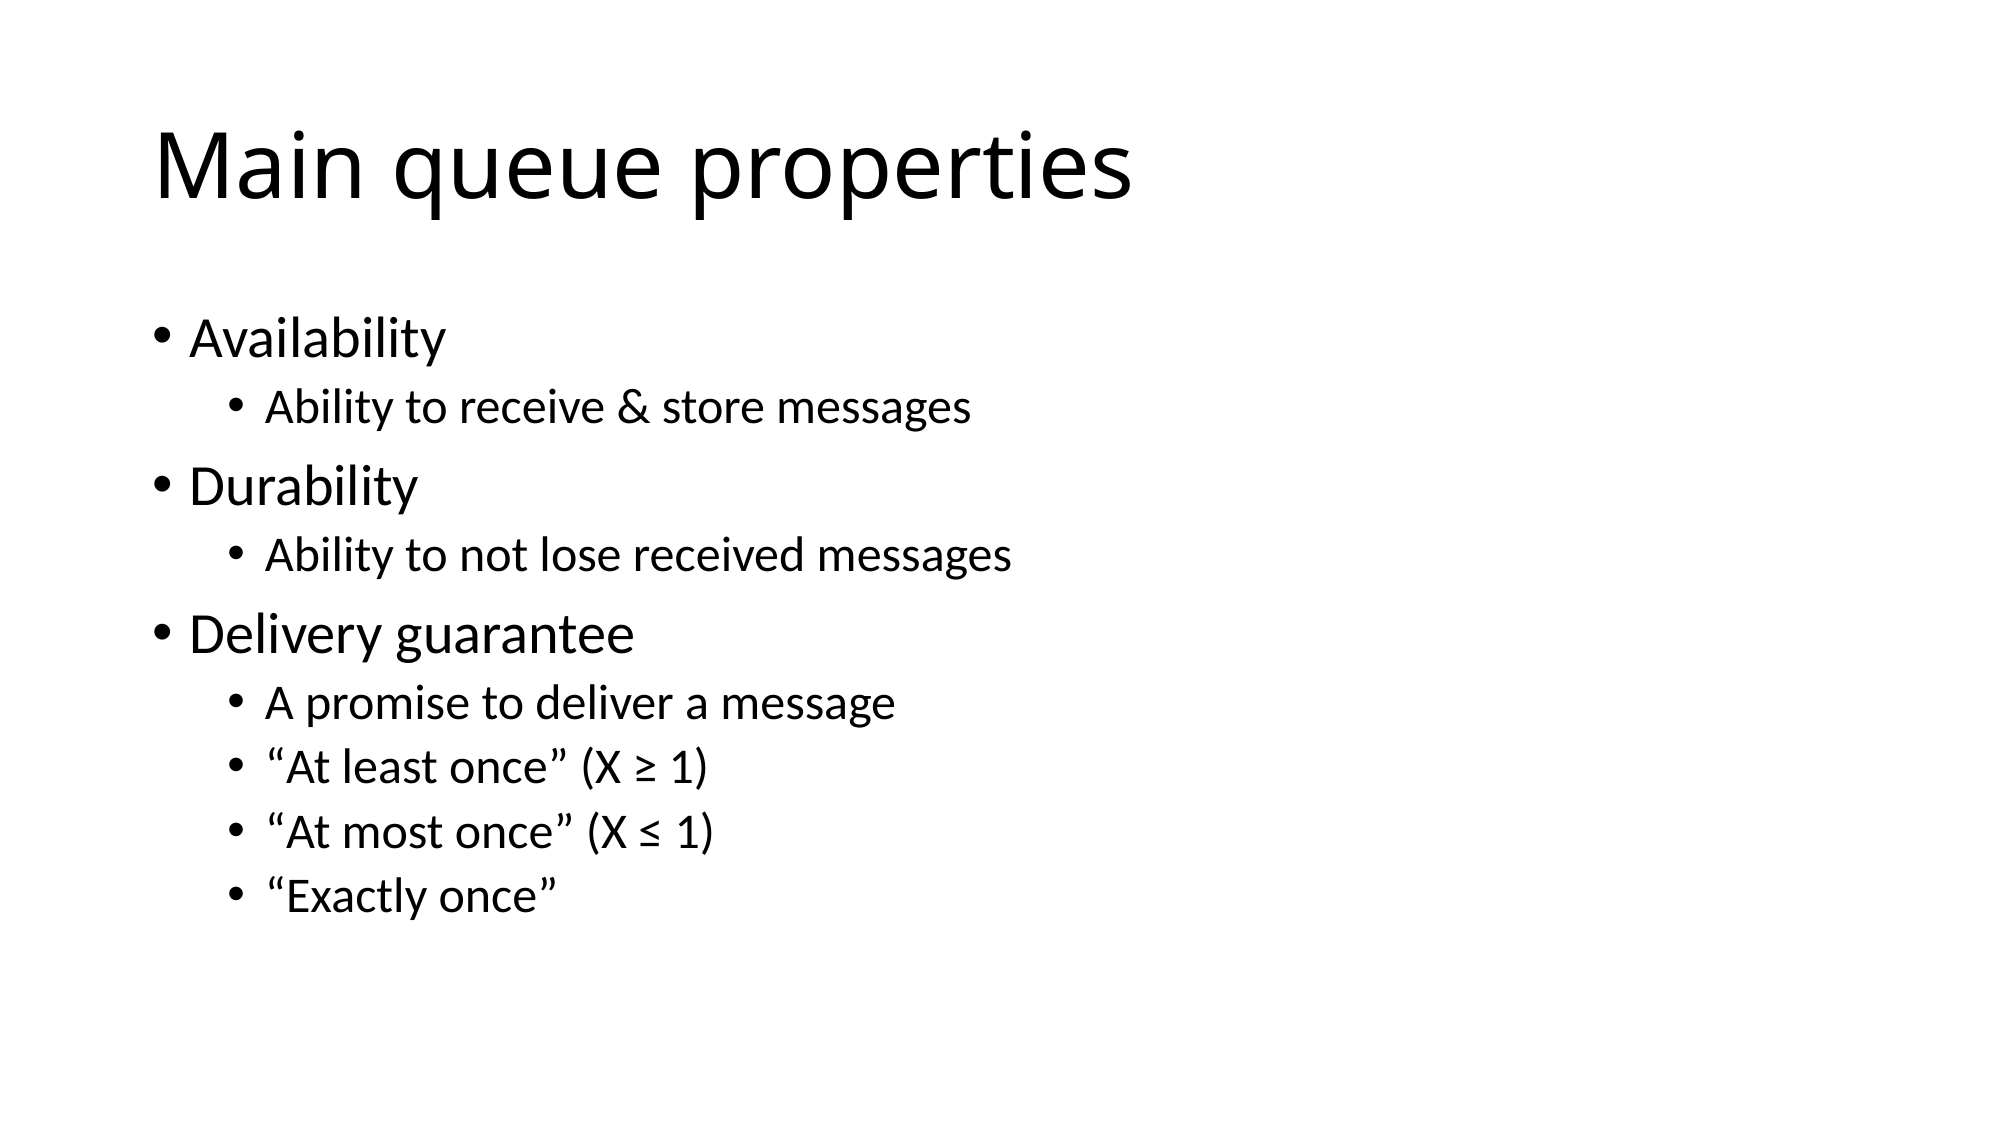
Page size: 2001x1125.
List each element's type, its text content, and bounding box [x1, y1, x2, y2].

list Availability Ability to receive & store messages Durability Ability to not lose received messages Delivery guarantee A promise to deliver a message “At least once” (X ≥ 1) “At most once” (X ≤ 1) “Exactly once” [137, 299, 1863, 1014]
title Main queue properties [137, 59, 1863, 278]
